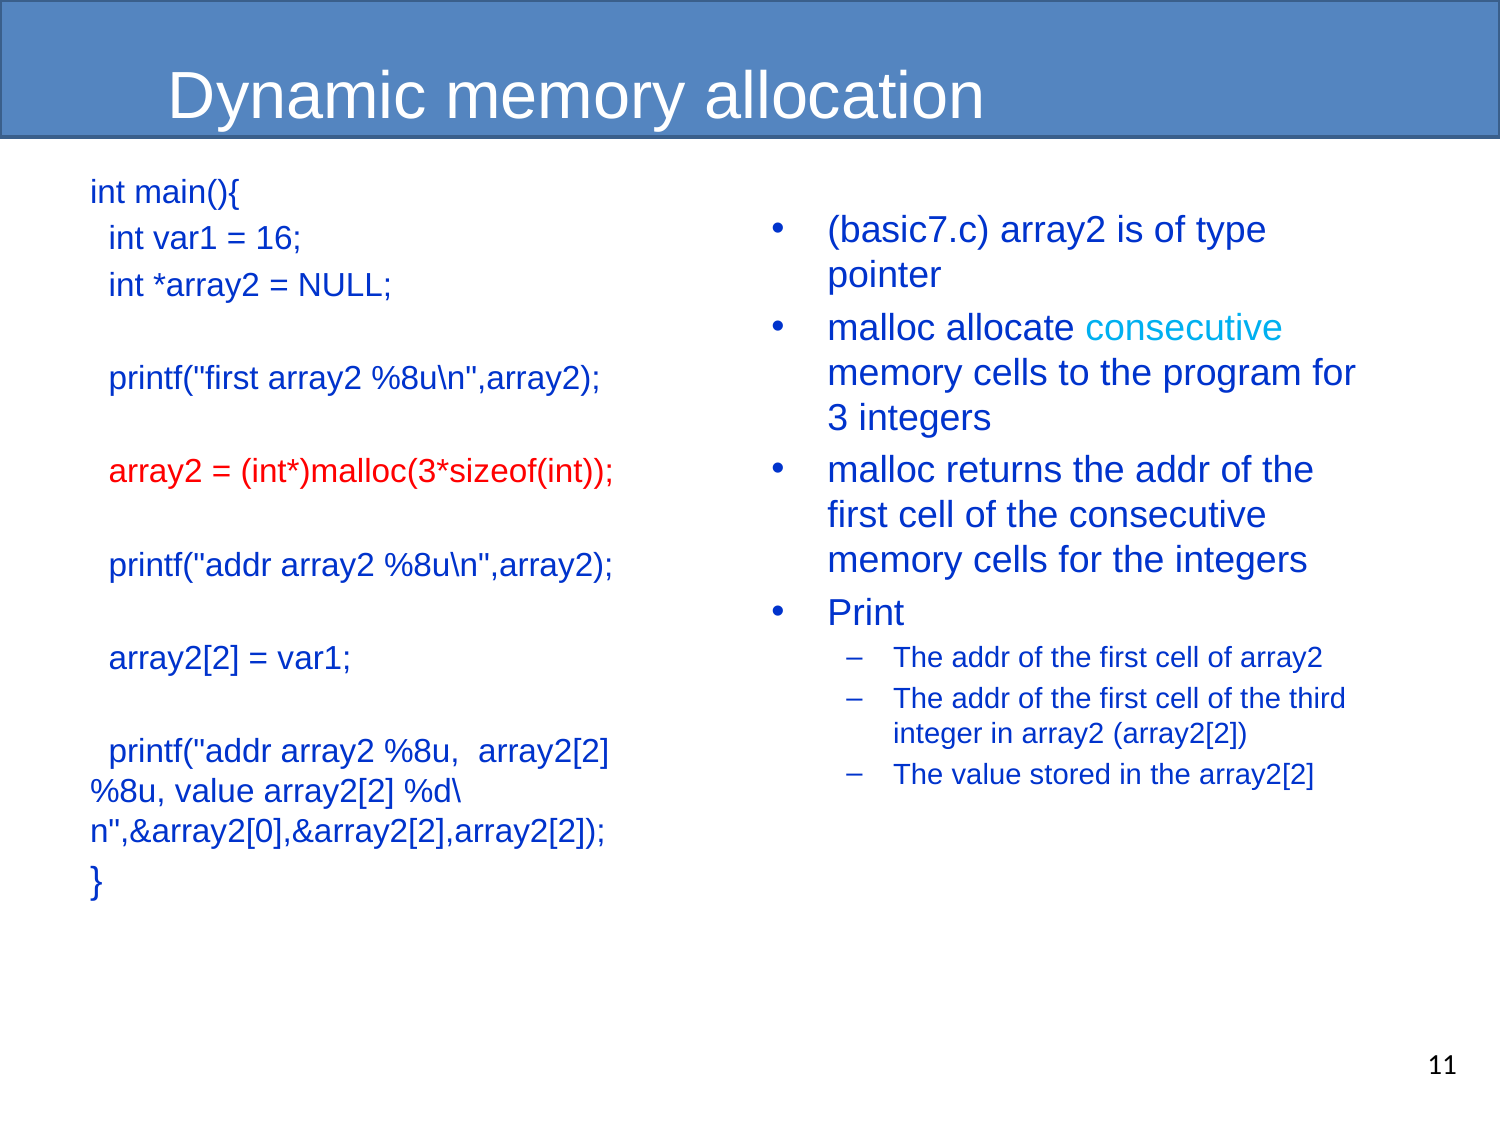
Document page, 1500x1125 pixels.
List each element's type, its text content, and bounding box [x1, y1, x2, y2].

list int main(){ int var1 = 16; int *array2 = NULL; printf("first array2 %8u\n",array2); array2 = (int*)malloc(3*sizeof(int)); printf("addr array2 %8u\n",array2); array2[2] = var1; printf("addr array2 %8u, array2[2] %8u, value array2[2] %d\n",&array2[0],&array2[2],array2[2]); } [75, 162, 713, 1012]
list (basic7.c) array2 is of type pointer malloc allocate consecutive memory cells to the program for 3 integers malloc returns the addr of the first cell of the consecutive memory cells for the integers Print The addr of the first cell of array2 The addr of the first cell of the third integer in array2 (array2[2]) The value stored in the array2[2] [756, 197, 1375, 1012]
slide_number 11 [1412, 1037, 1488, 1098]
title Dynamic memory allocation [152, 28, 1280, 156]
